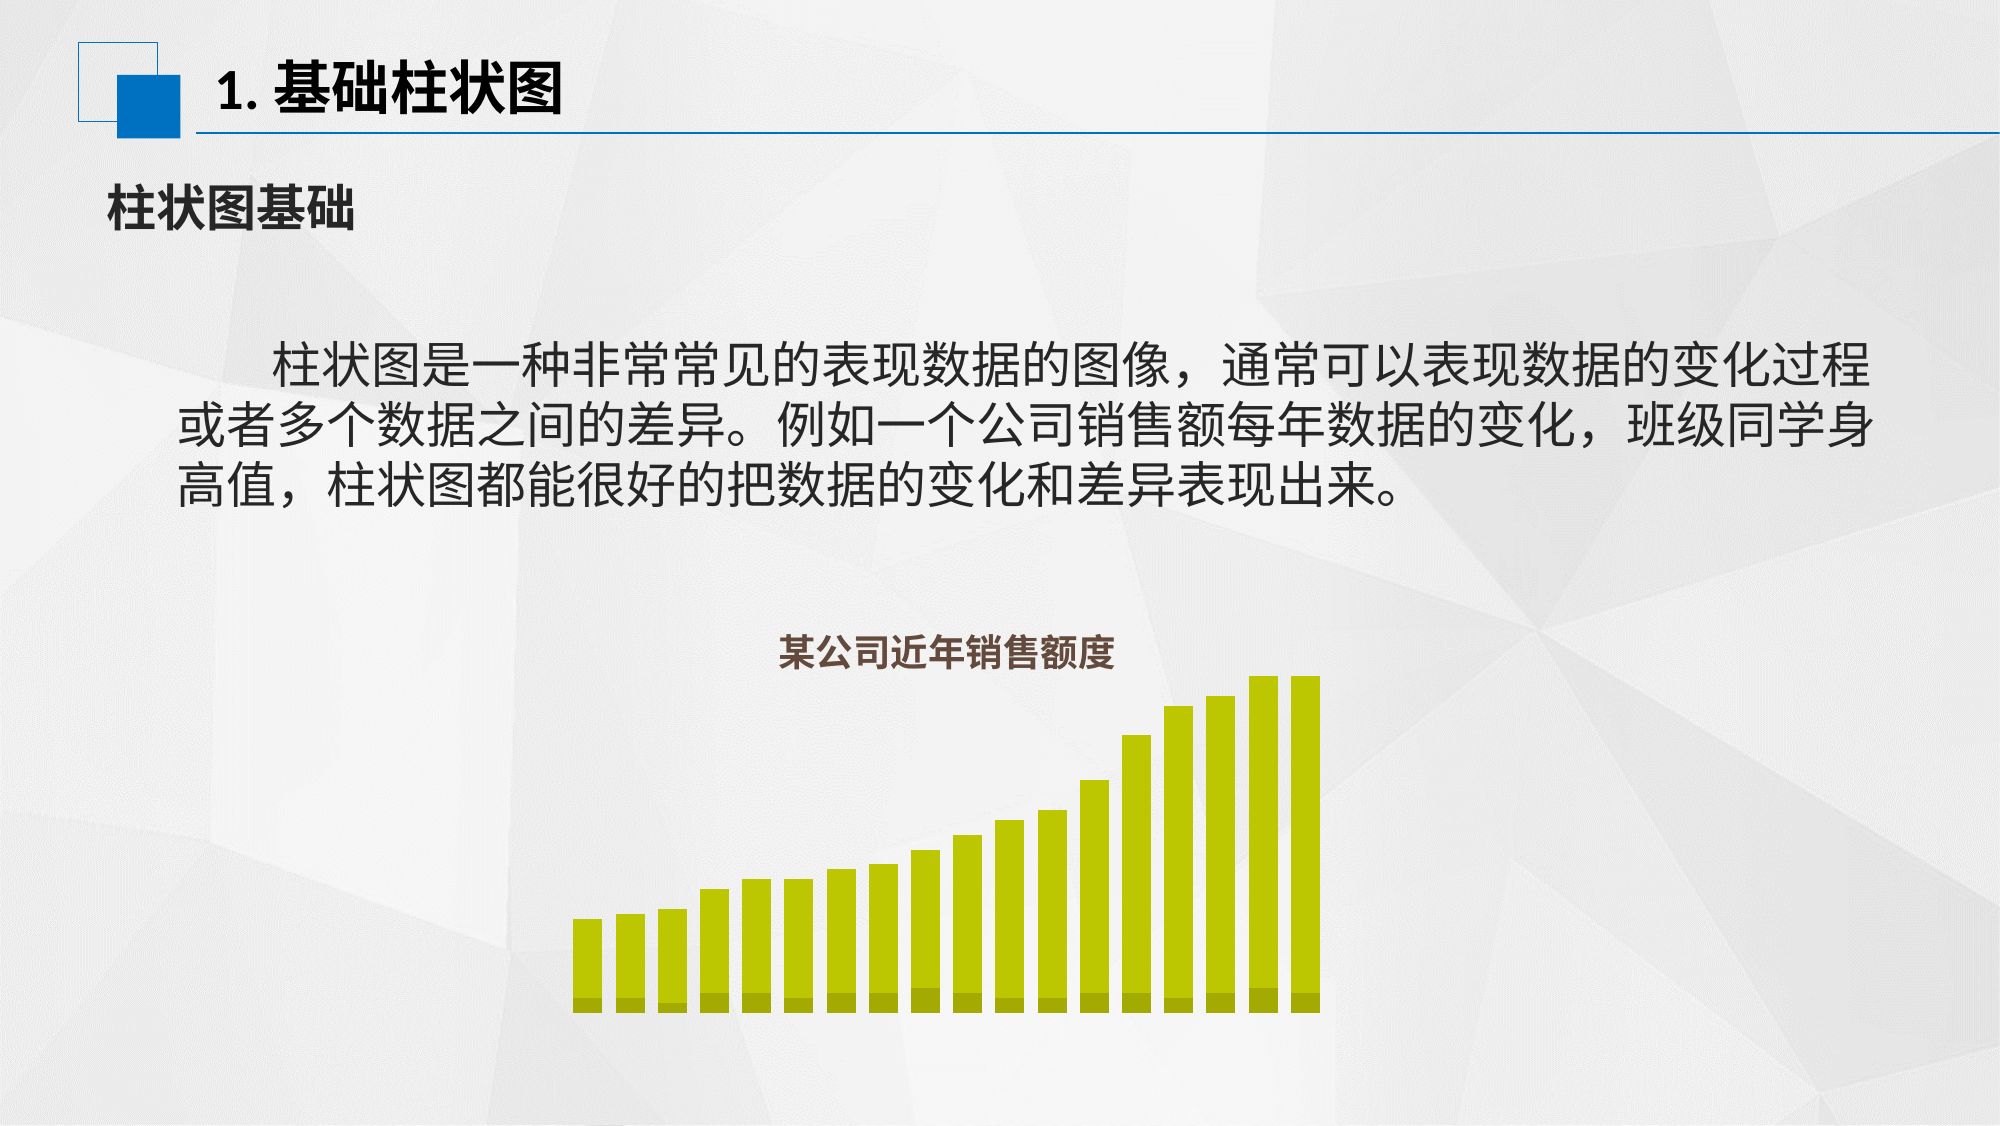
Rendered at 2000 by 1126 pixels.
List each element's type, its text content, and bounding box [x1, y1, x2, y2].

text_box 柱状图是一种非常常见的表现数据的图像，通常可以表现数据的变化过程或者多个数据之间的差异。例如一个公司销售额每年数据的变化，班级同学身高值，柱状图都能很好的把数据的变化和差异表现出来。 [161, 326, 1922, 522]
text_box 柱状图基础 [42, 169, 652, 244]
title 1.基础柱状图 [194, 42, 1378, 130]
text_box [550, 607, 1343, 1022]
picture [0, 0, 2000, 1126]
